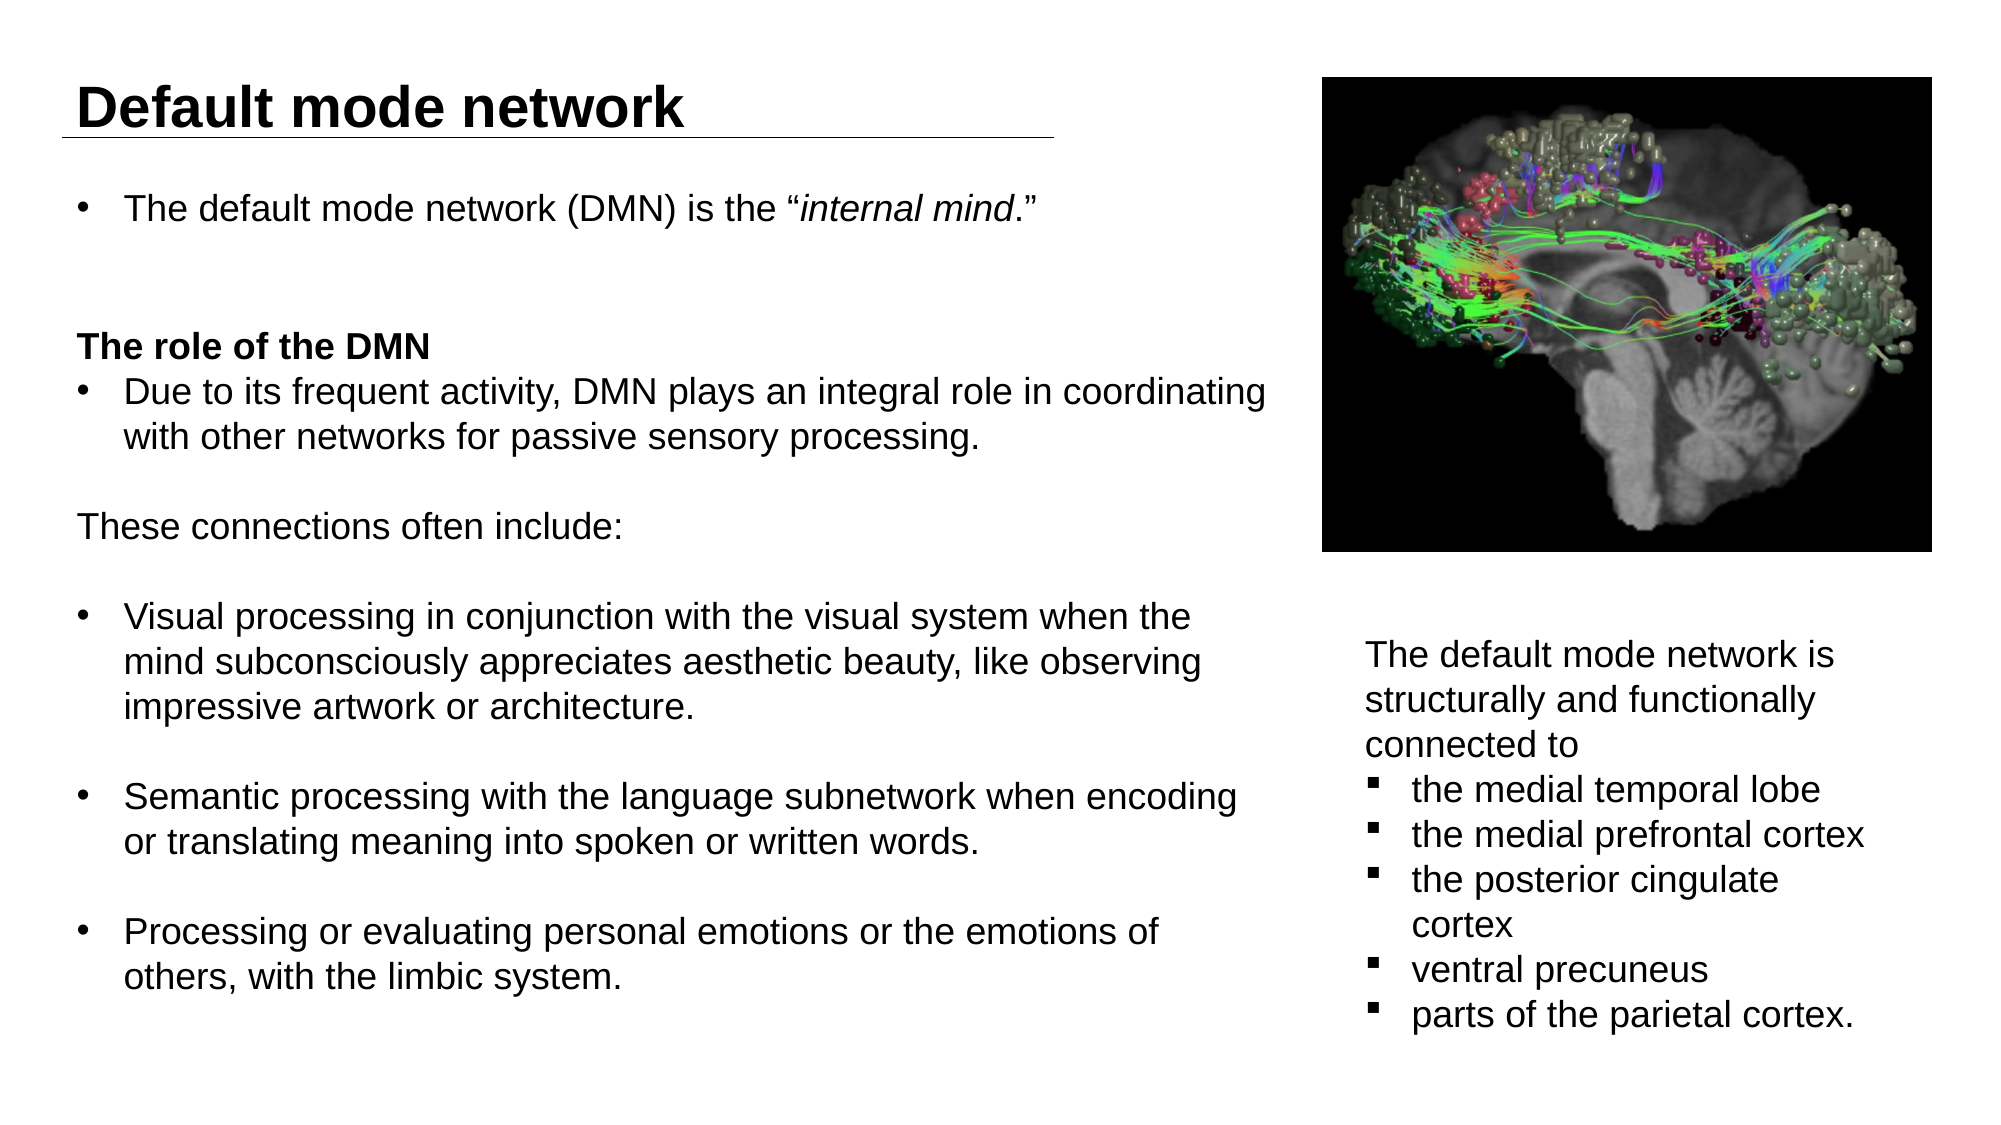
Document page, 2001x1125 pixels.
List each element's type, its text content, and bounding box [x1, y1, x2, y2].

text_box The default mode network is structurally and functionally connected to the medial temporal lobe the medial prefrontal cortex the posterior cingulate cortex ventral precuneus parts of the parietal cortex. [1350, 623, 1905, 1043]
picture [1322, 77, 1932, 552]
text_box Default mode network The default mode network (DMN) is the “internal mind.” [61, 61, 1794, 237]
text_box The role of the DMN Due to its frequent activity, DMN plays an integral role in coordinating with other networks for passive sensory processing. These connections often include: Visual processing in conjunction with the visual system when the mind subconsciously appreciates aesthetic beauty, like observing impressive artwork or architecture. Semantic processing with the language subnetwork when encoding or translating meaning into spoken or written words. Processing or evaluating personal emotions or the emotions of others, with the limbic system. [61, 314, 1291, 1004]
